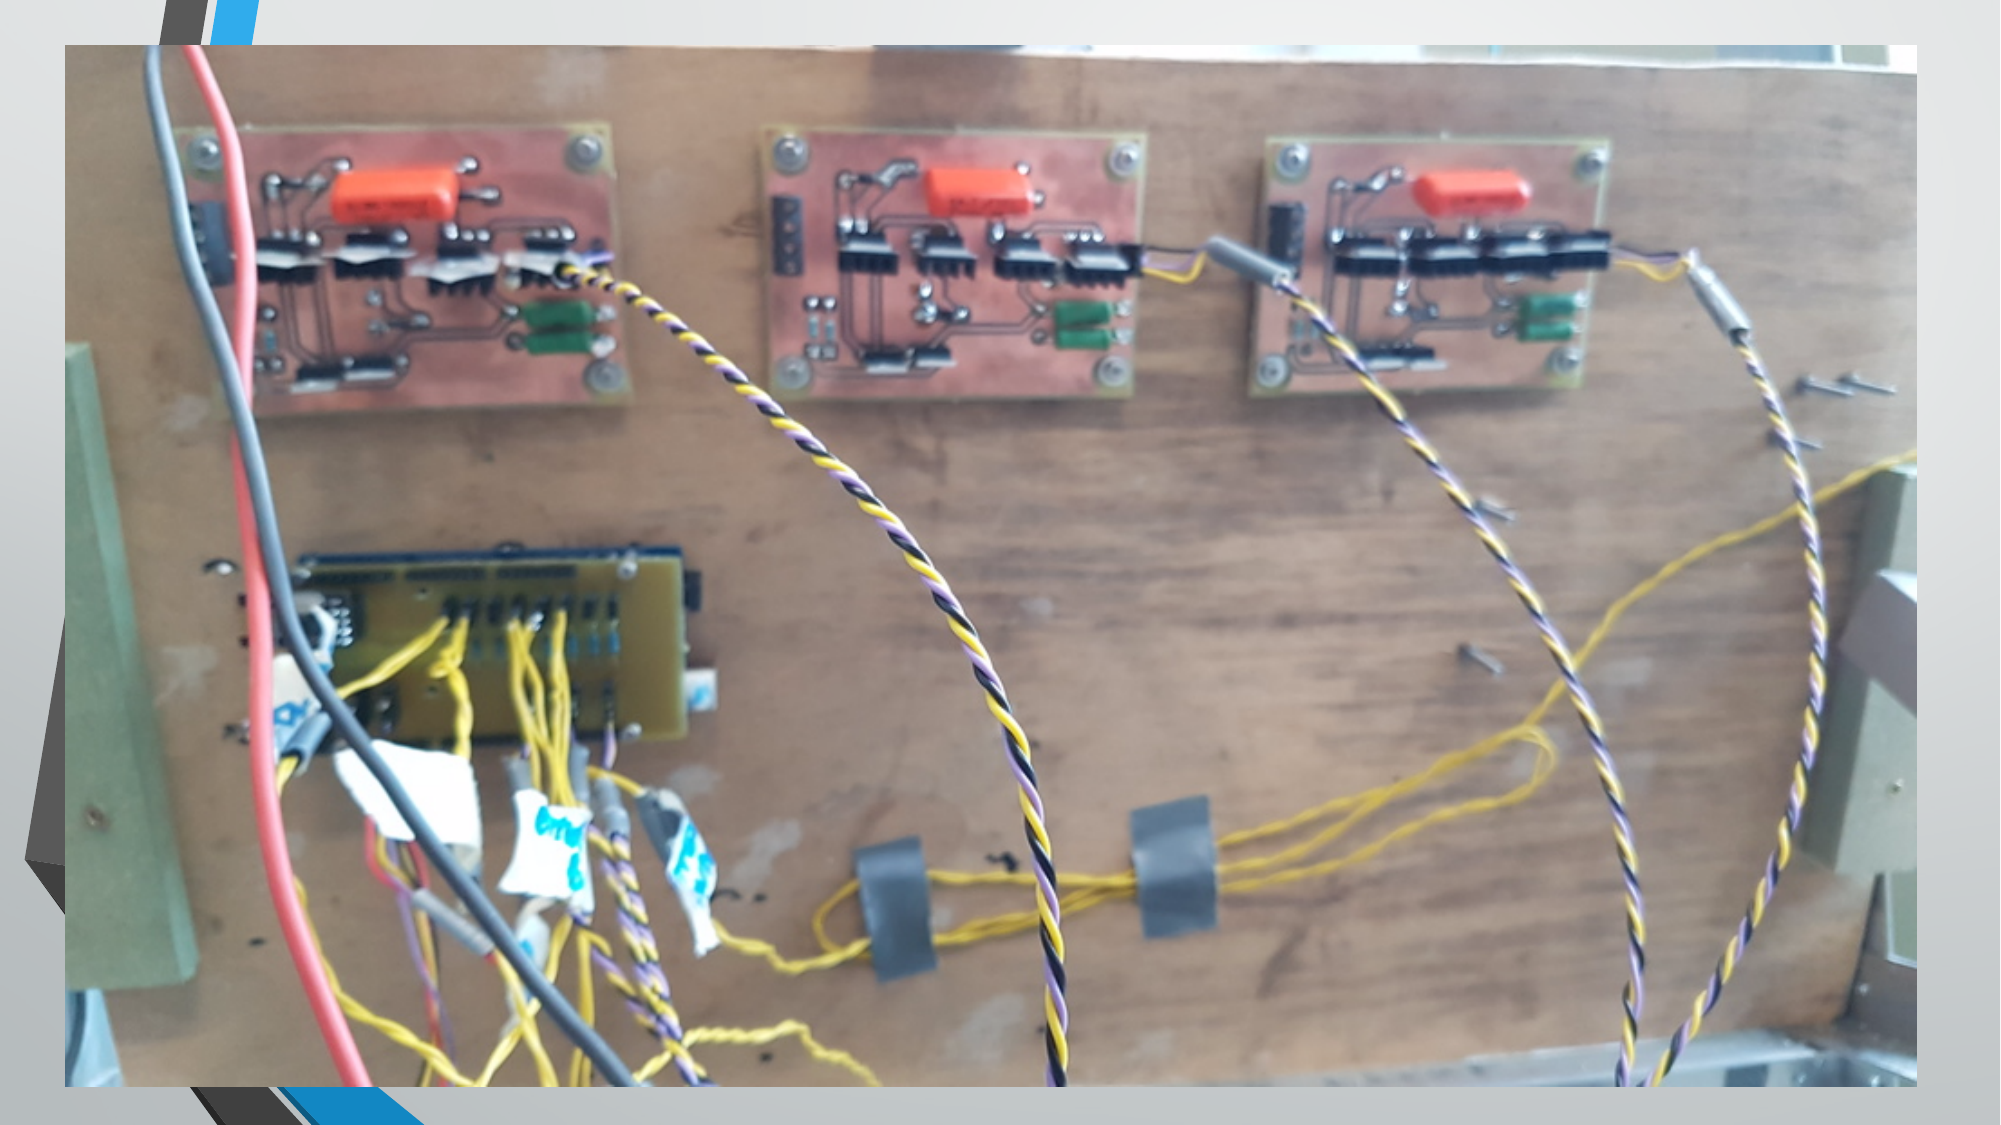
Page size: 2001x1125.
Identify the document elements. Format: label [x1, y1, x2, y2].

picture [64, 45, 1917, 1088]
